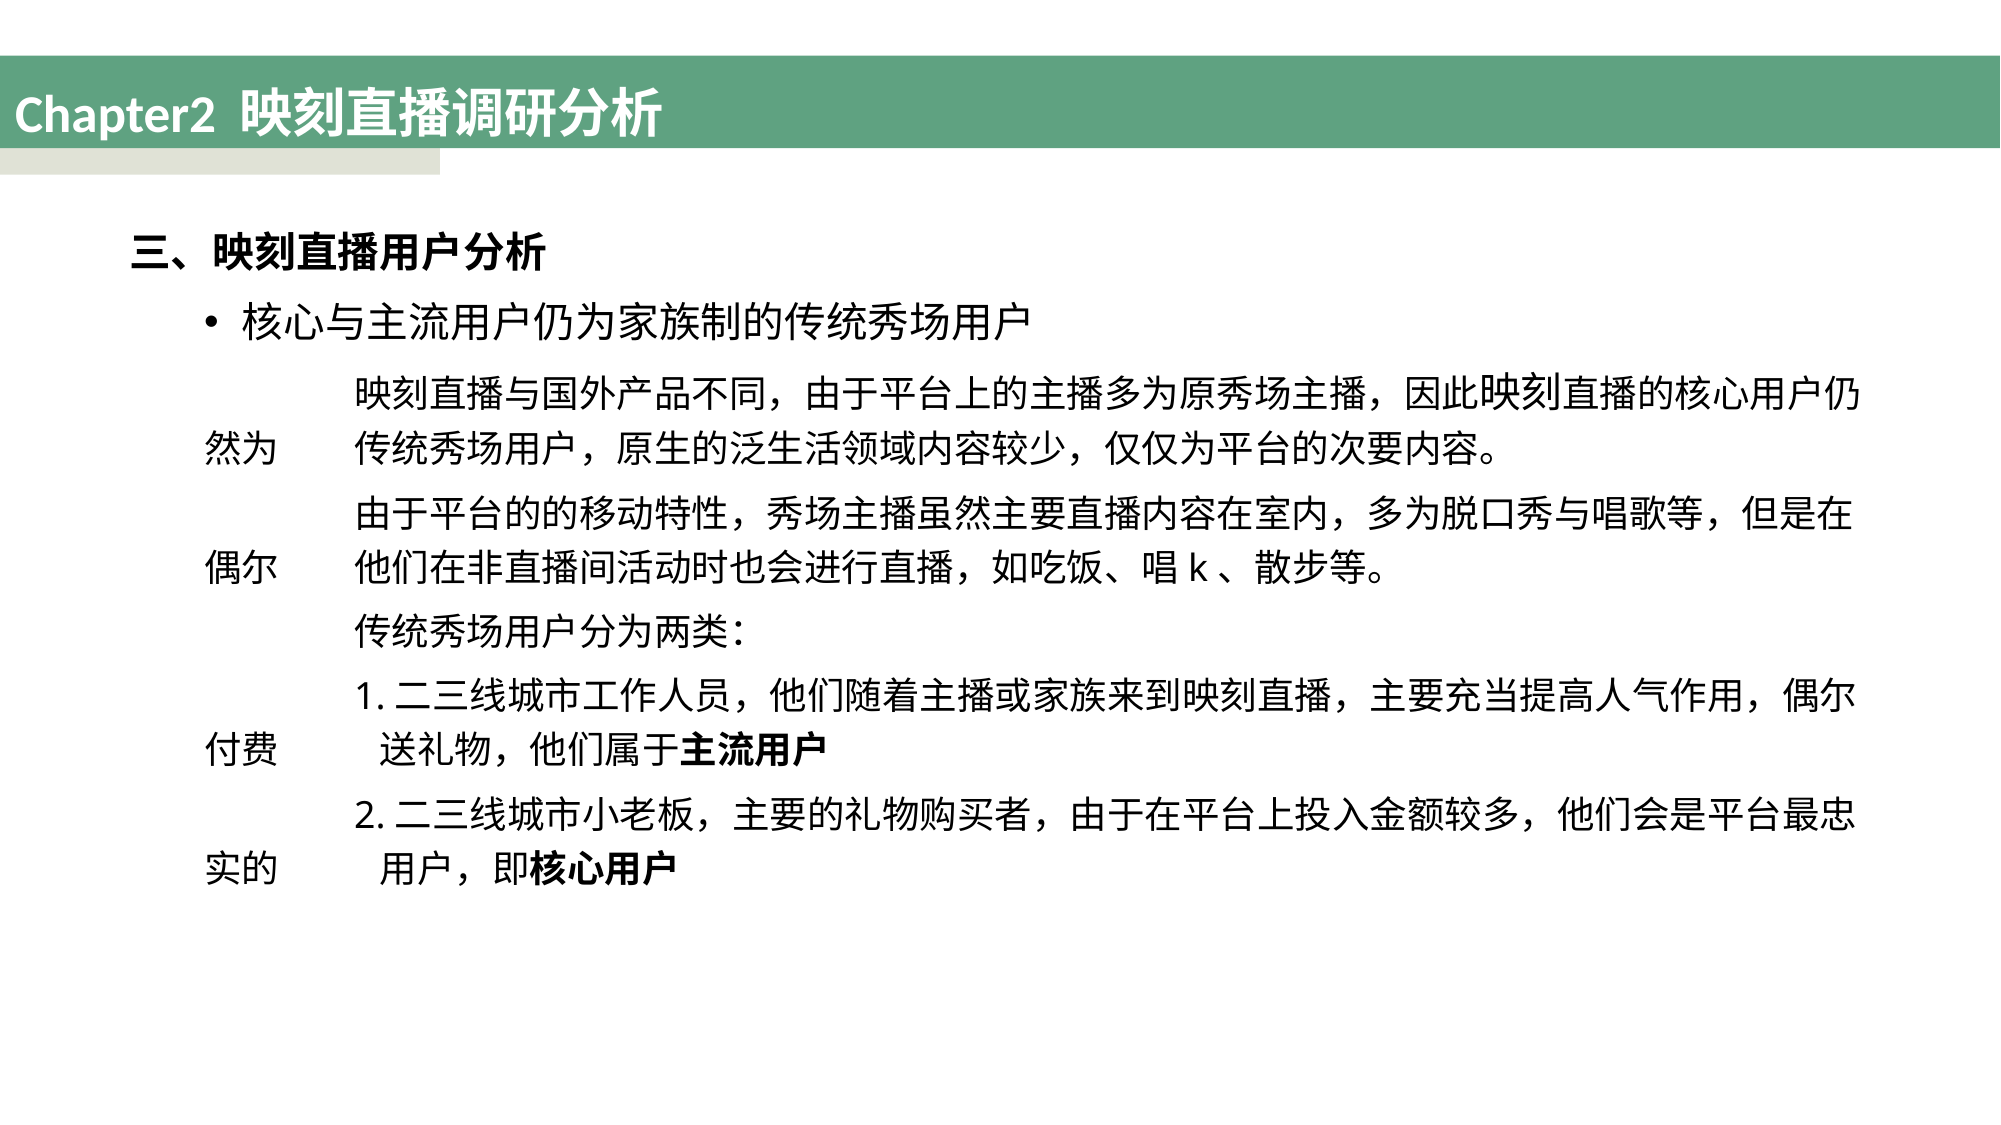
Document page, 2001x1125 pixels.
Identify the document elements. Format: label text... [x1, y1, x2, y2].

title Chapter2 映刻直播调研分析 [0, 55, 714, 175]
text_box 三、映刻直播用户分析 核心与主流用户仍为家族制的传统秀场用户 映刻直播与国外产品不同，由于平台上的主播多为原秀场主播，因此映刻直播的核心用户仍然为 传统秀场用户，原生的泛生活领域内容较少，仅仅为平台的次要内容。 由于平台的的移动特性，秀场主播虽然主要直播内容在室内，多为脱口秀与唱歌等，但是在偶尔 他们在非直播间活动时也会进行直播，如吃饭、唱k、散步等。 传统秀场用户分为两类： 1.二三线城市工作人员，他们随着主播或家族来到映刻直播，主要充当提高人气作用，偶尔付费 送礼物，他们属于主流用户 2.二三线城市小老板，主要的礼物购买者，由于在平台上投入金额较多，他们会是平台最忠实的 用户，即核心用户 [114, 207, 1886, 1035]
